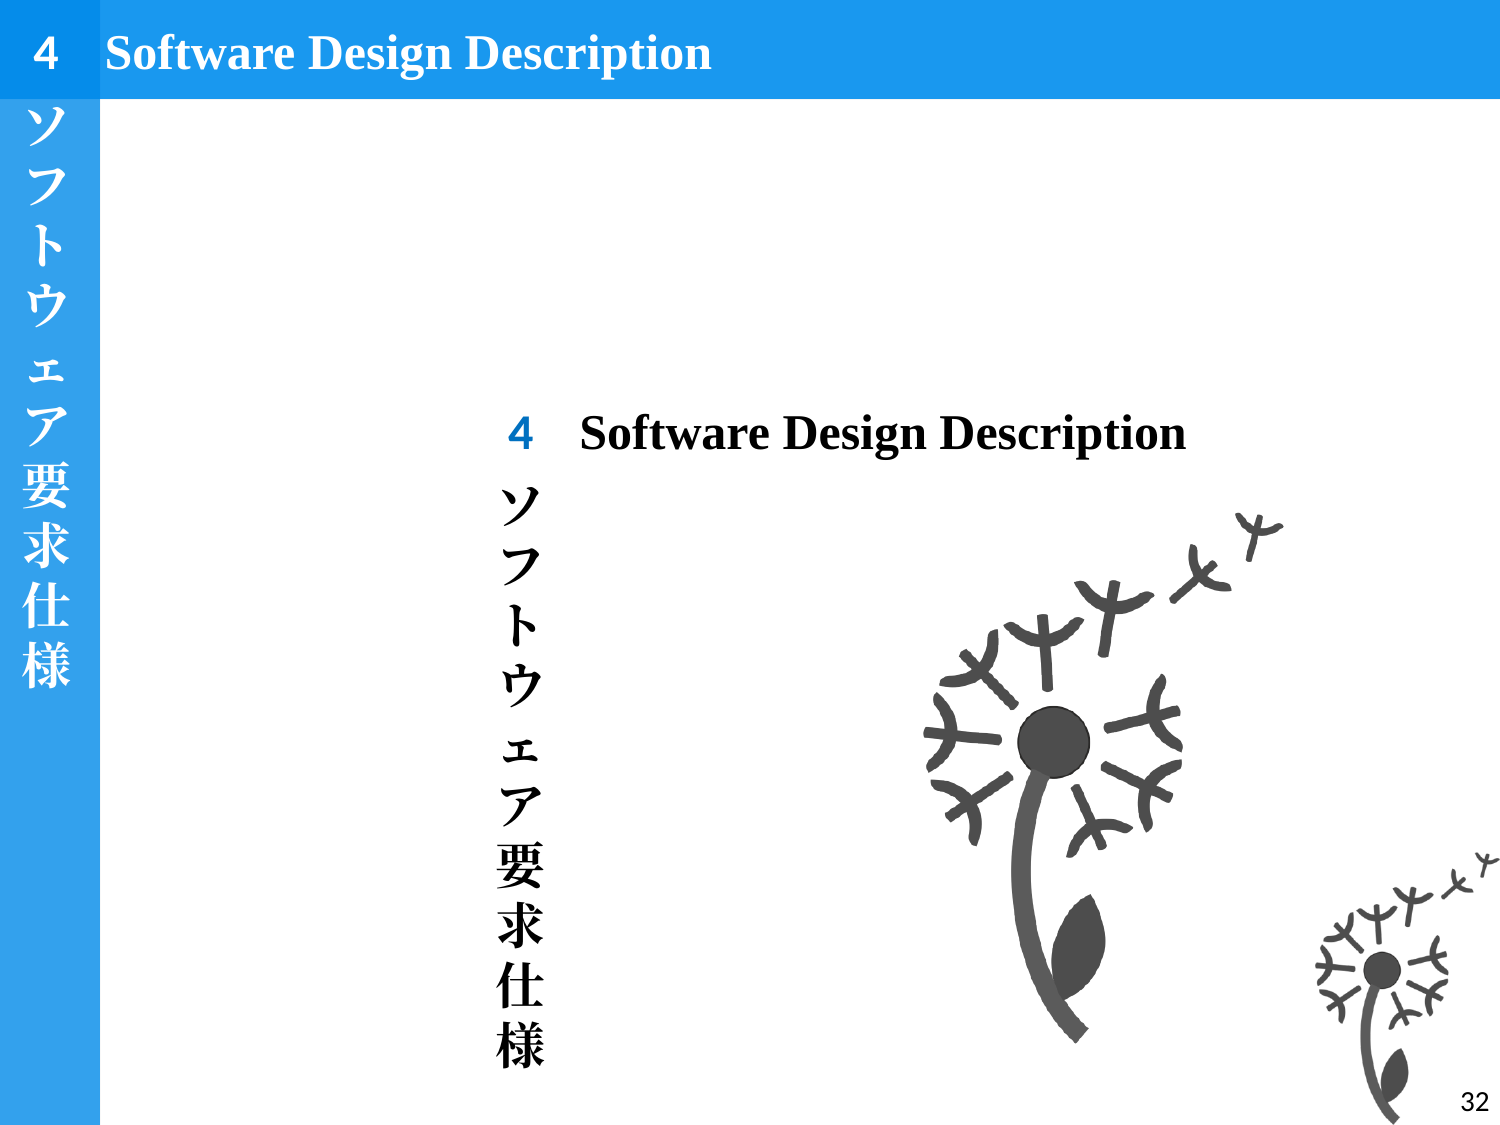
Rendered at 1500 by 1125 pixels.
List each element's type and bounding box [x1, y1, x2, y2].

text_box [1, 12, 797, 709]
text_box [476, 391, 1272, 1089]
picture [0, 0, 1500, 1125]
